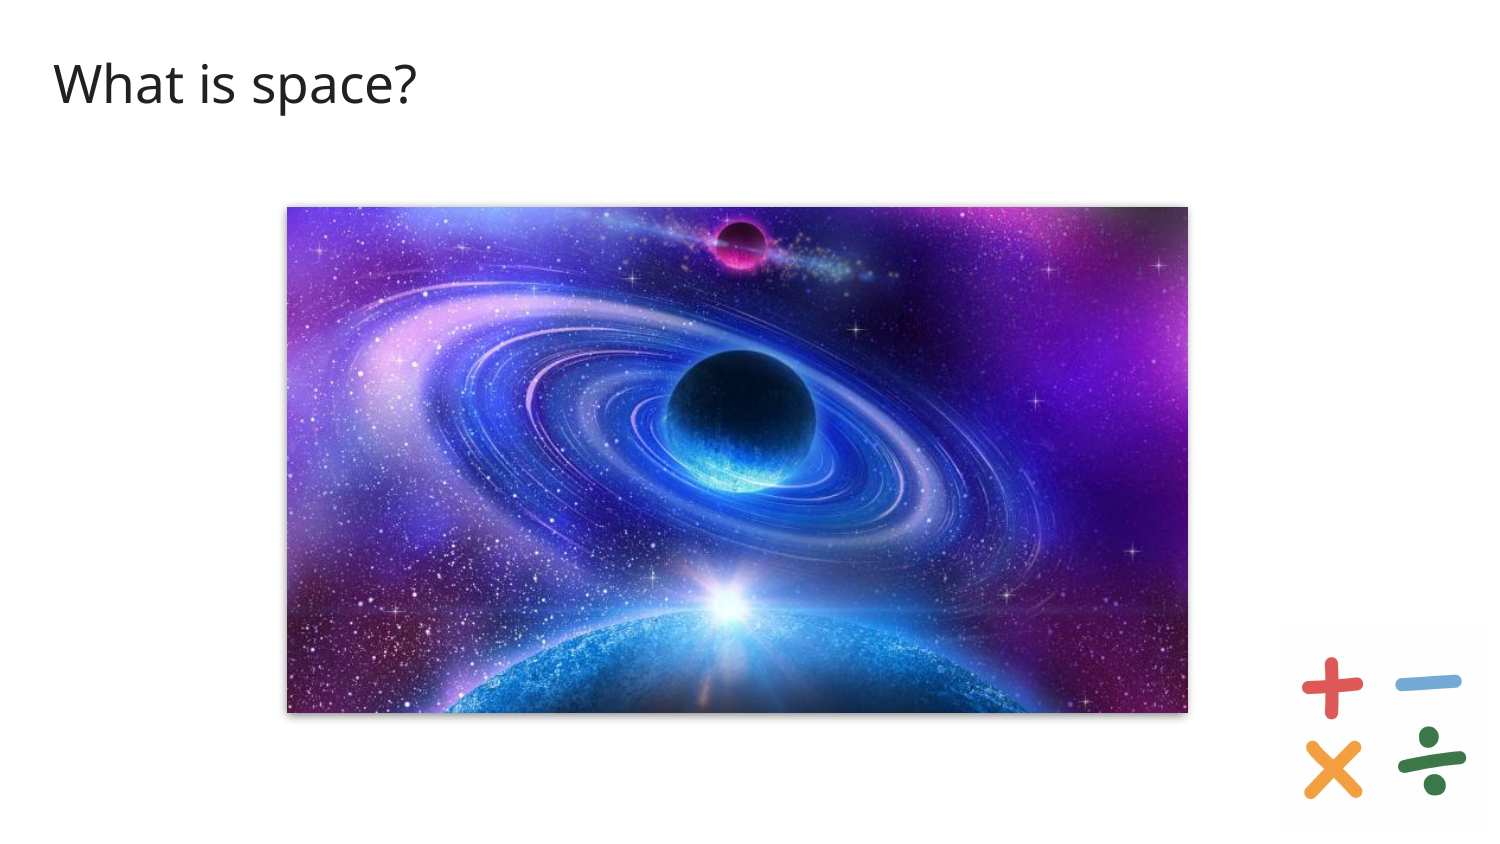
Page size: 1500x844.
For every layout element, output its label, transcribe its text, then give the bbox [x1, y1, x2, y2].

picture [287, 206, 1188, 713]
title What is space? [38, 35, 1437, 130]
picture [1280, 624, 1488, 832]
